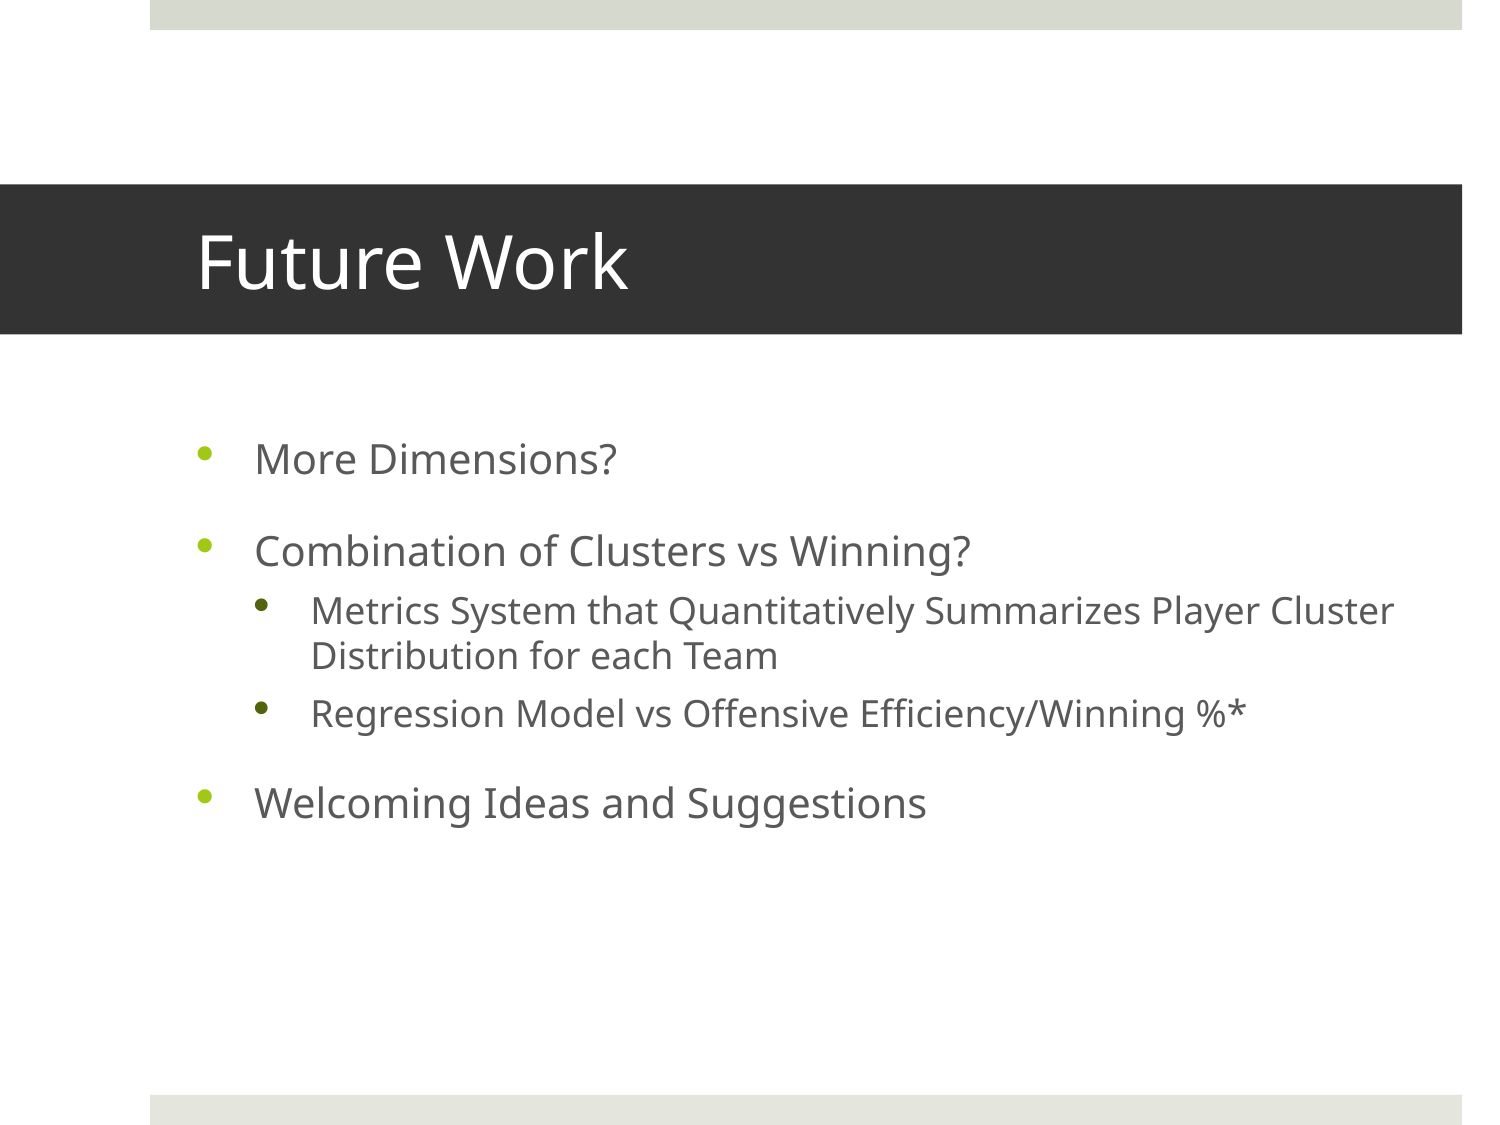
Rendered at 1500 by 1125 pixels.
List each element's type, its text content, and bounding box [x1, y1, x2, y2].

title Future Work [0, 184, 1463, 335]
list More Dimensions? Combination of Clusters vs Winning? Metrics System that Quantitatively Summarizes Player Cluster Distribution for each Team Regression Model vs Offensive Efficiency/Winning %* Welcoming Ideas and Suggestions [182, 425, 1432, 1028]
